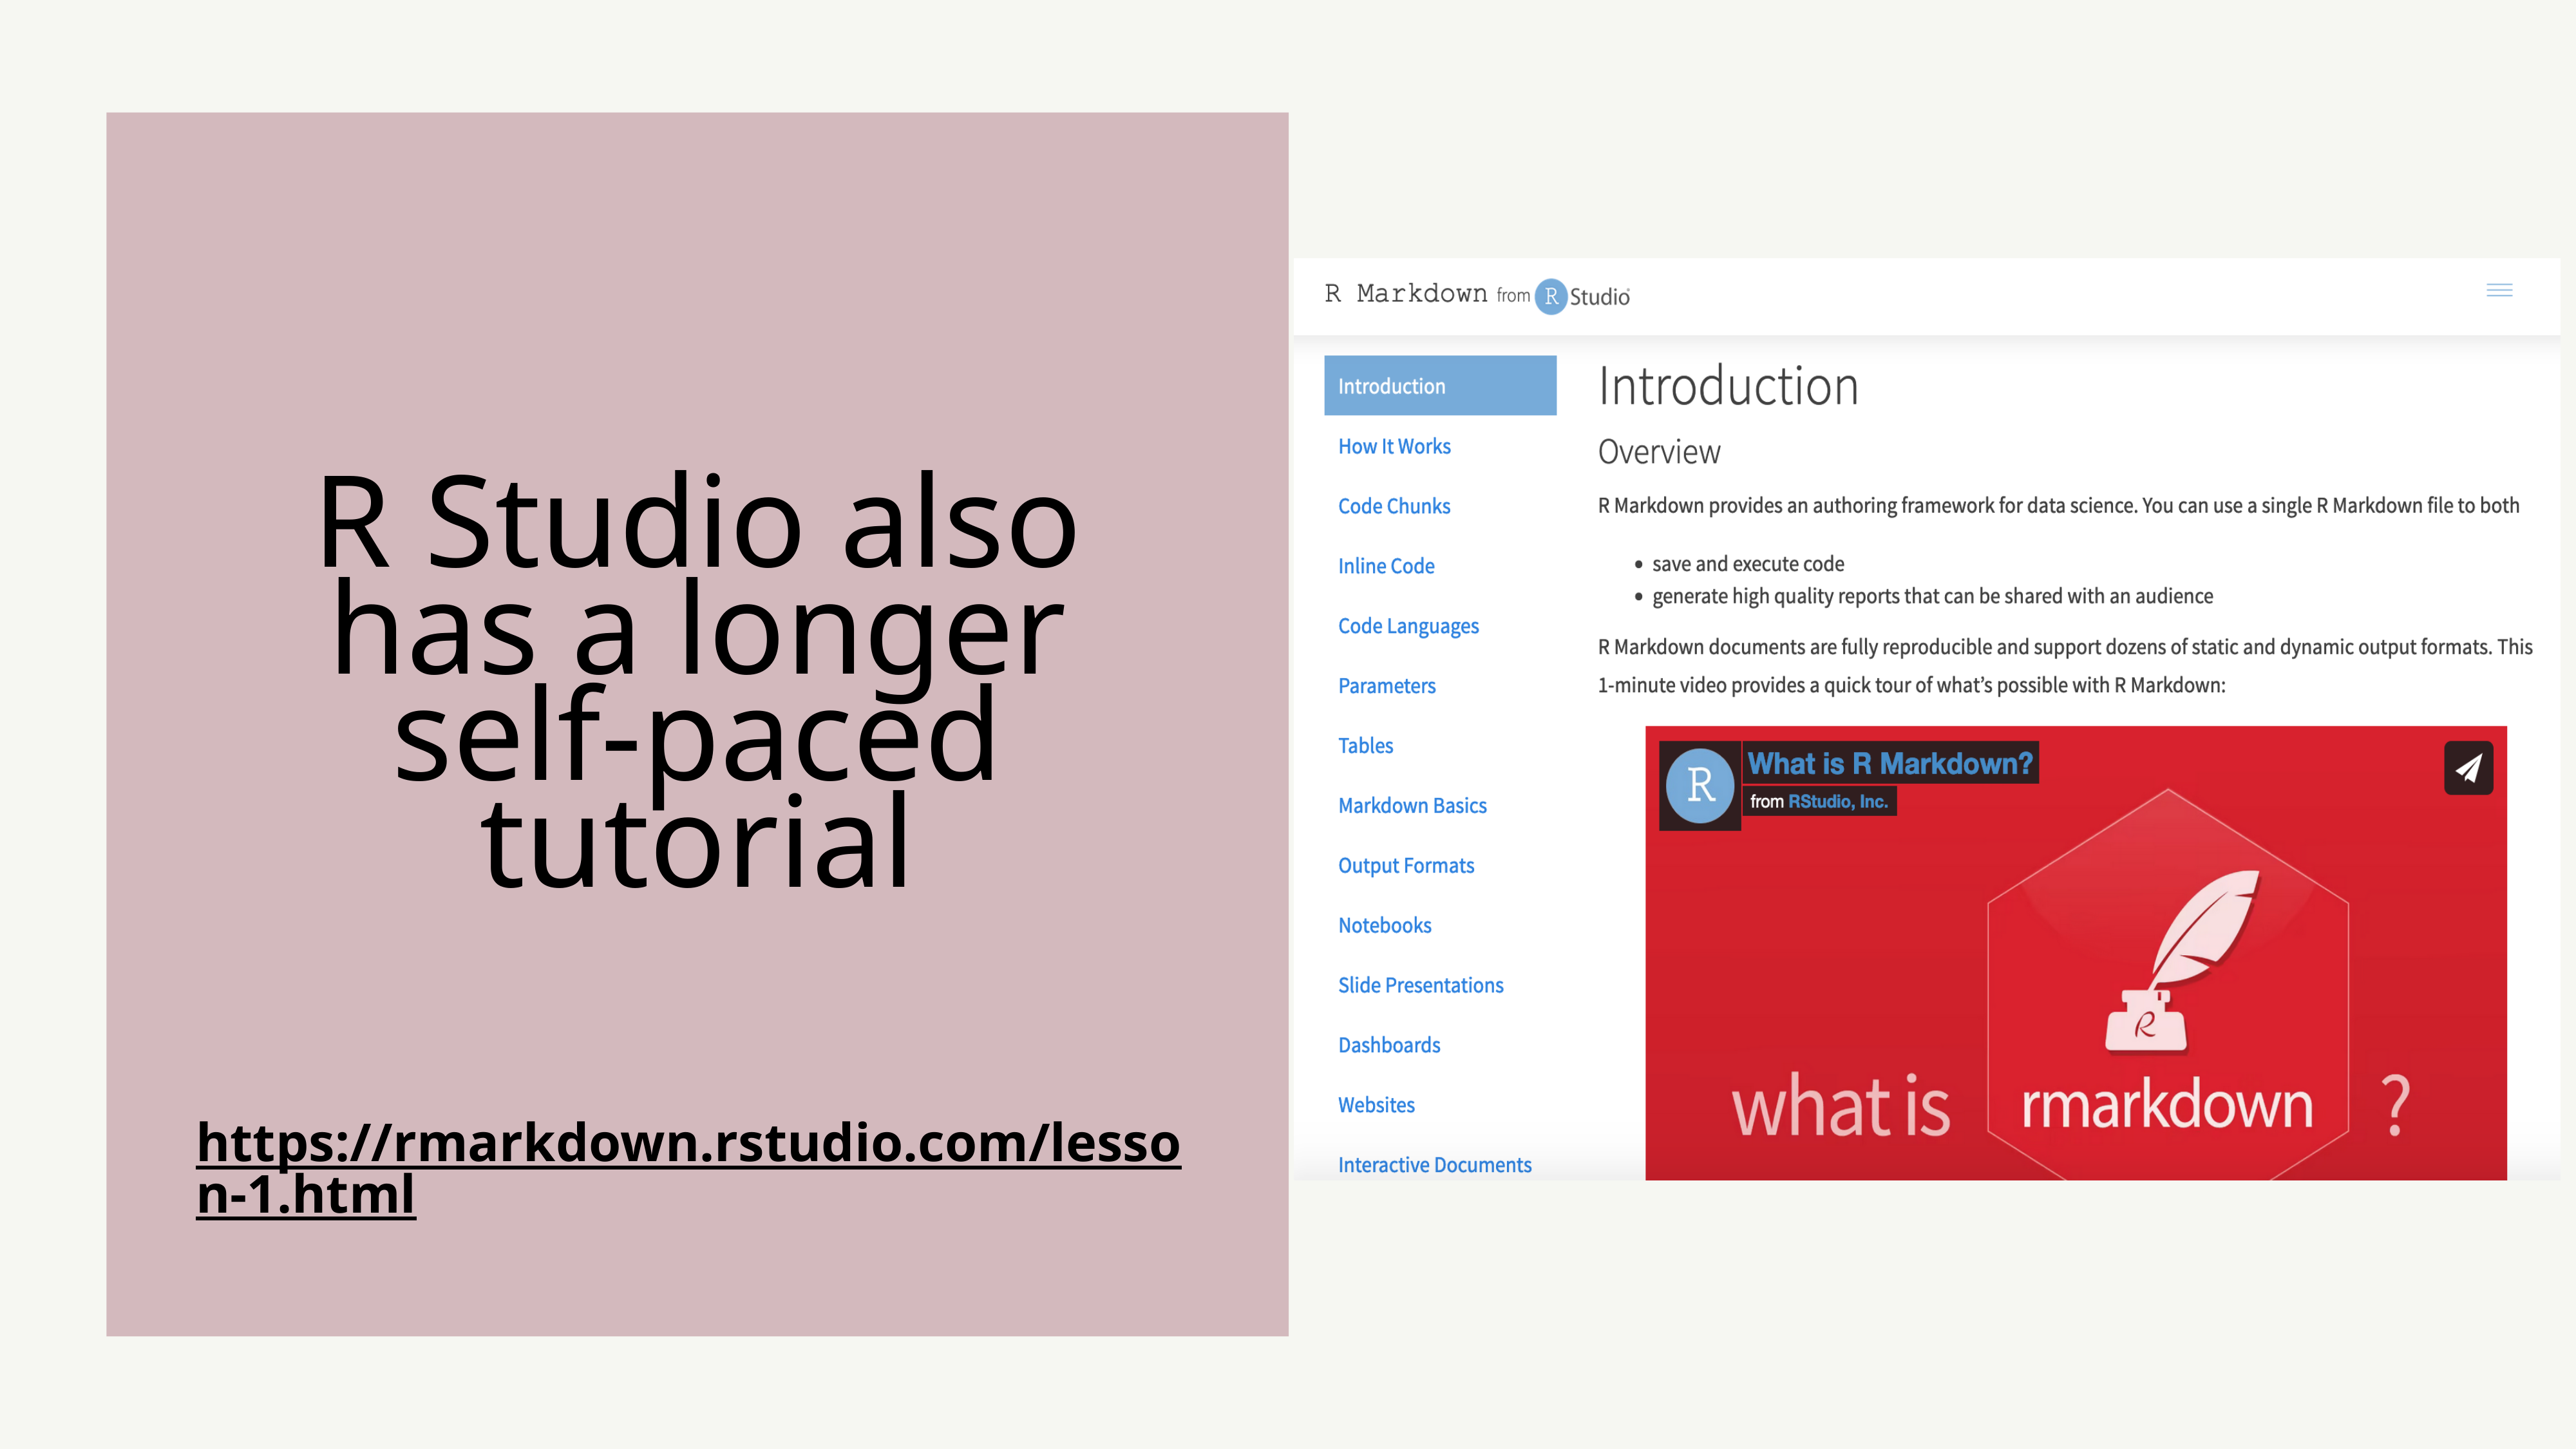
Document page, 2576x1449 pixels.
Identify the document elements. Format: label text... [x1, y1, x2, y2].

title R Studio also has a longer self-paced tutorial [190, 473, 1206, 917]
list https://rmarkdown.rstudio.com/lesson-1.html [190, 1065, 1206, 1276]
picture [1293, 258, 2561, 1181]
